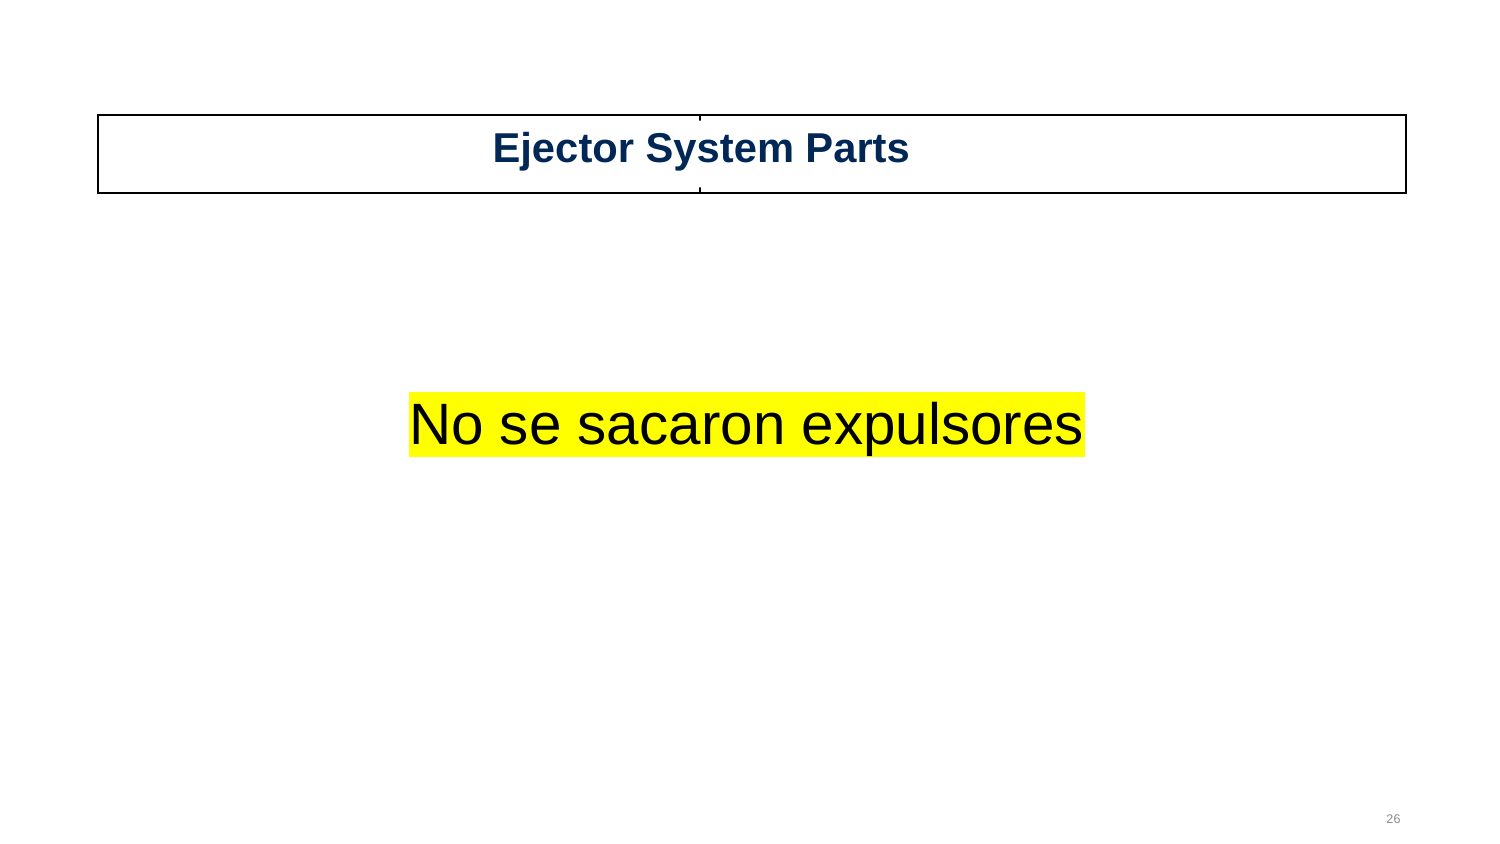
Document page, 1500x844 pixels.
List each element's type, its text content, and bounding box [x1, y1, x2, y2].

table_header [701, 116, 1405, 192]
list Ejector System Parts [492, 120, 917, 188]
text_box No se sacaron expulsores [394, 378, 1106, 464]
slide_number 26 [1386, 810, 1439, 836]
table_header [99, 116, 699, 192]
